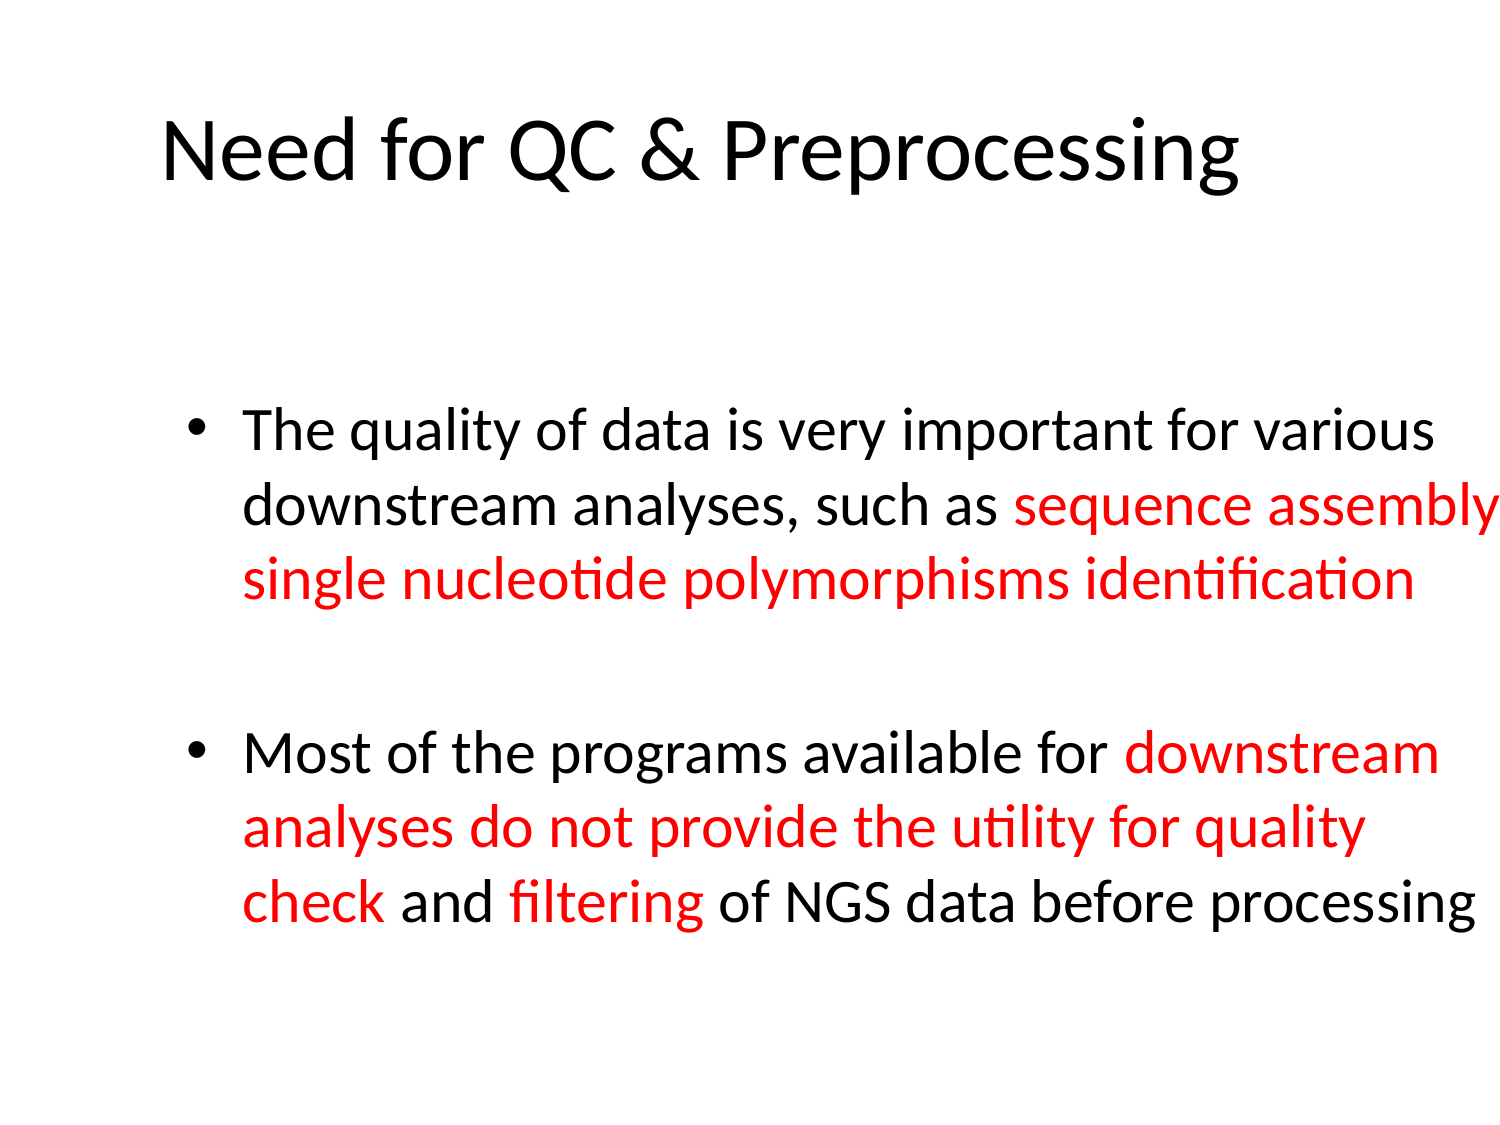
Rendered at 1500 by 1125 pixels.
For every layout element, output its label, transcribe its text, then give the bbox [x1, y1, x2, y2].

list The quality of data is very important for various downstream analyses, such as sequence assembly, single nucleotide polymorphisms identification Most of the programs available for downstream analyses do not provide the utility for quality check and filtering of NGS data before processing [170, 380, 1500, 957]
title Need for QC & Preprocessing [62, 49, 1342, 238]
